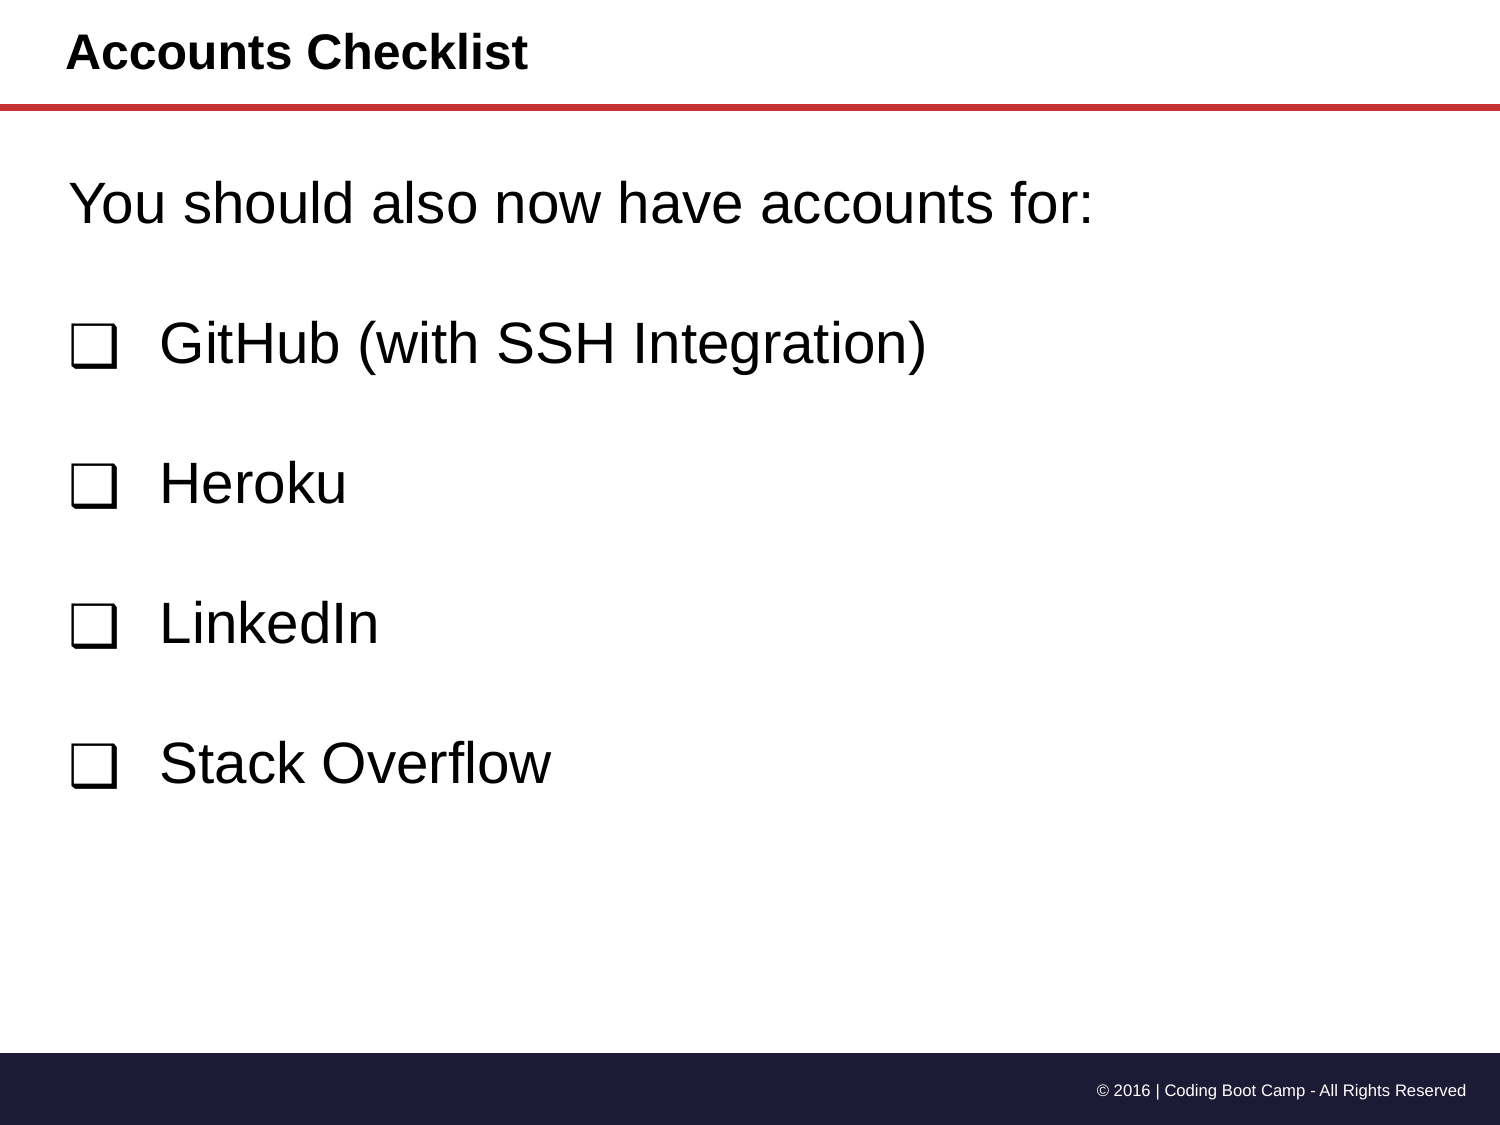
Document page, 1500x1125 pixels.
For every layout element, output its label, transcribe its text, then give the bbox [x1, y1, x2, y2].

title Accounts Checklist [50, 0, 948, 108]
text_box You should also now have accounts for: GitHub (with SSH Integration) Heroku LinkedIn Stack Overflow [16, 149, 1484, 707]
